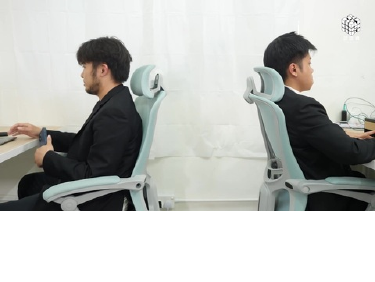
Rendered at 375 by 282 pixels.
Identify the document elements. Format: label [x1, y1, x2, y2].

picture [0, 0, 375, 212]
